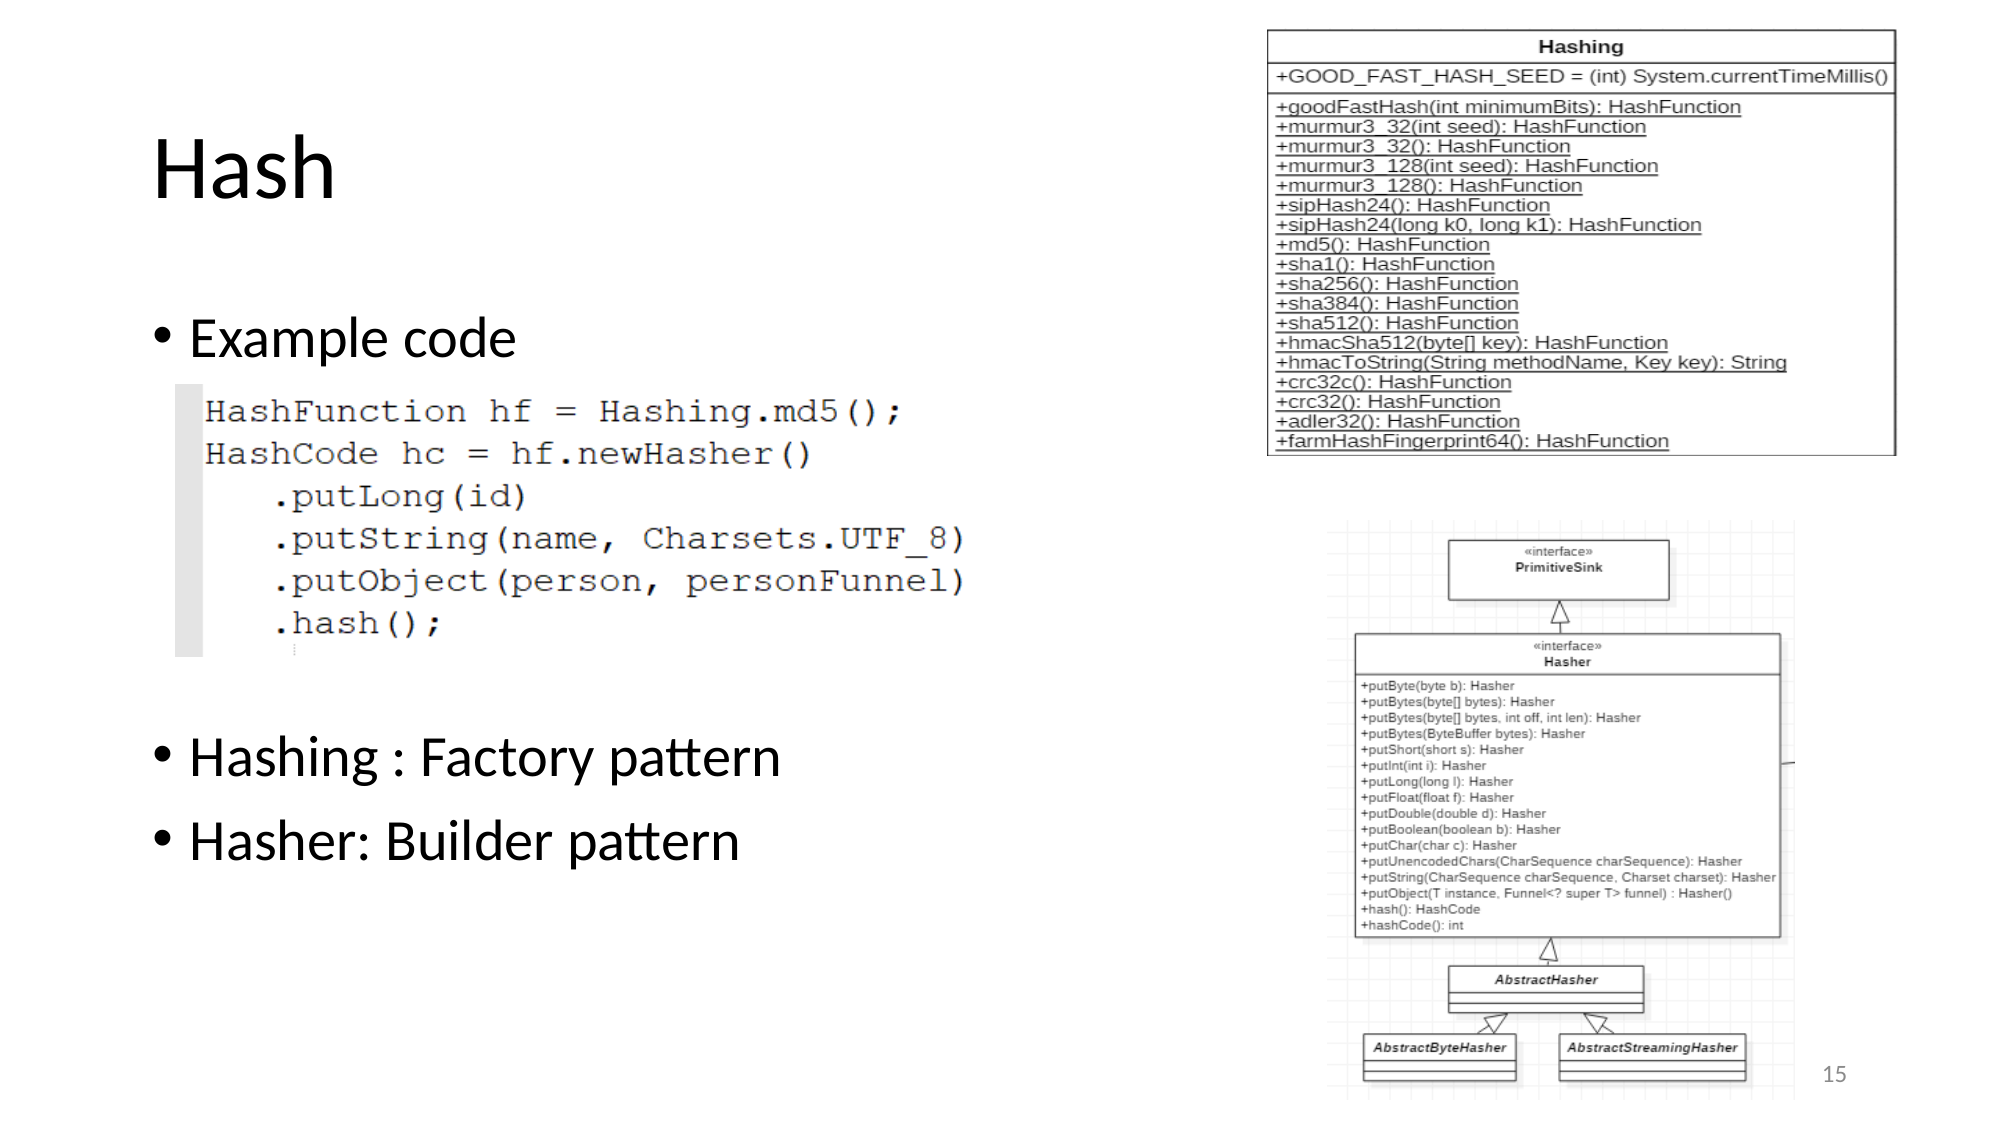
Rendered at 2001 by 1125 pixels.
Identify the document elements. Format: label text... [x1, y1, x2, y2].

picture [1327, 520, 1795, 1100]
picture [1267, 28, 1898, 456]
list Example code Hashing : Factory pattern Hasher: Builder pattern [137, 299, 1863, 1014]
slide_number 16 [1412, 1042, 1863, 1103]
title Hash [137, 59, 1267, 278]
picture [175, 384, 1164, 657]
